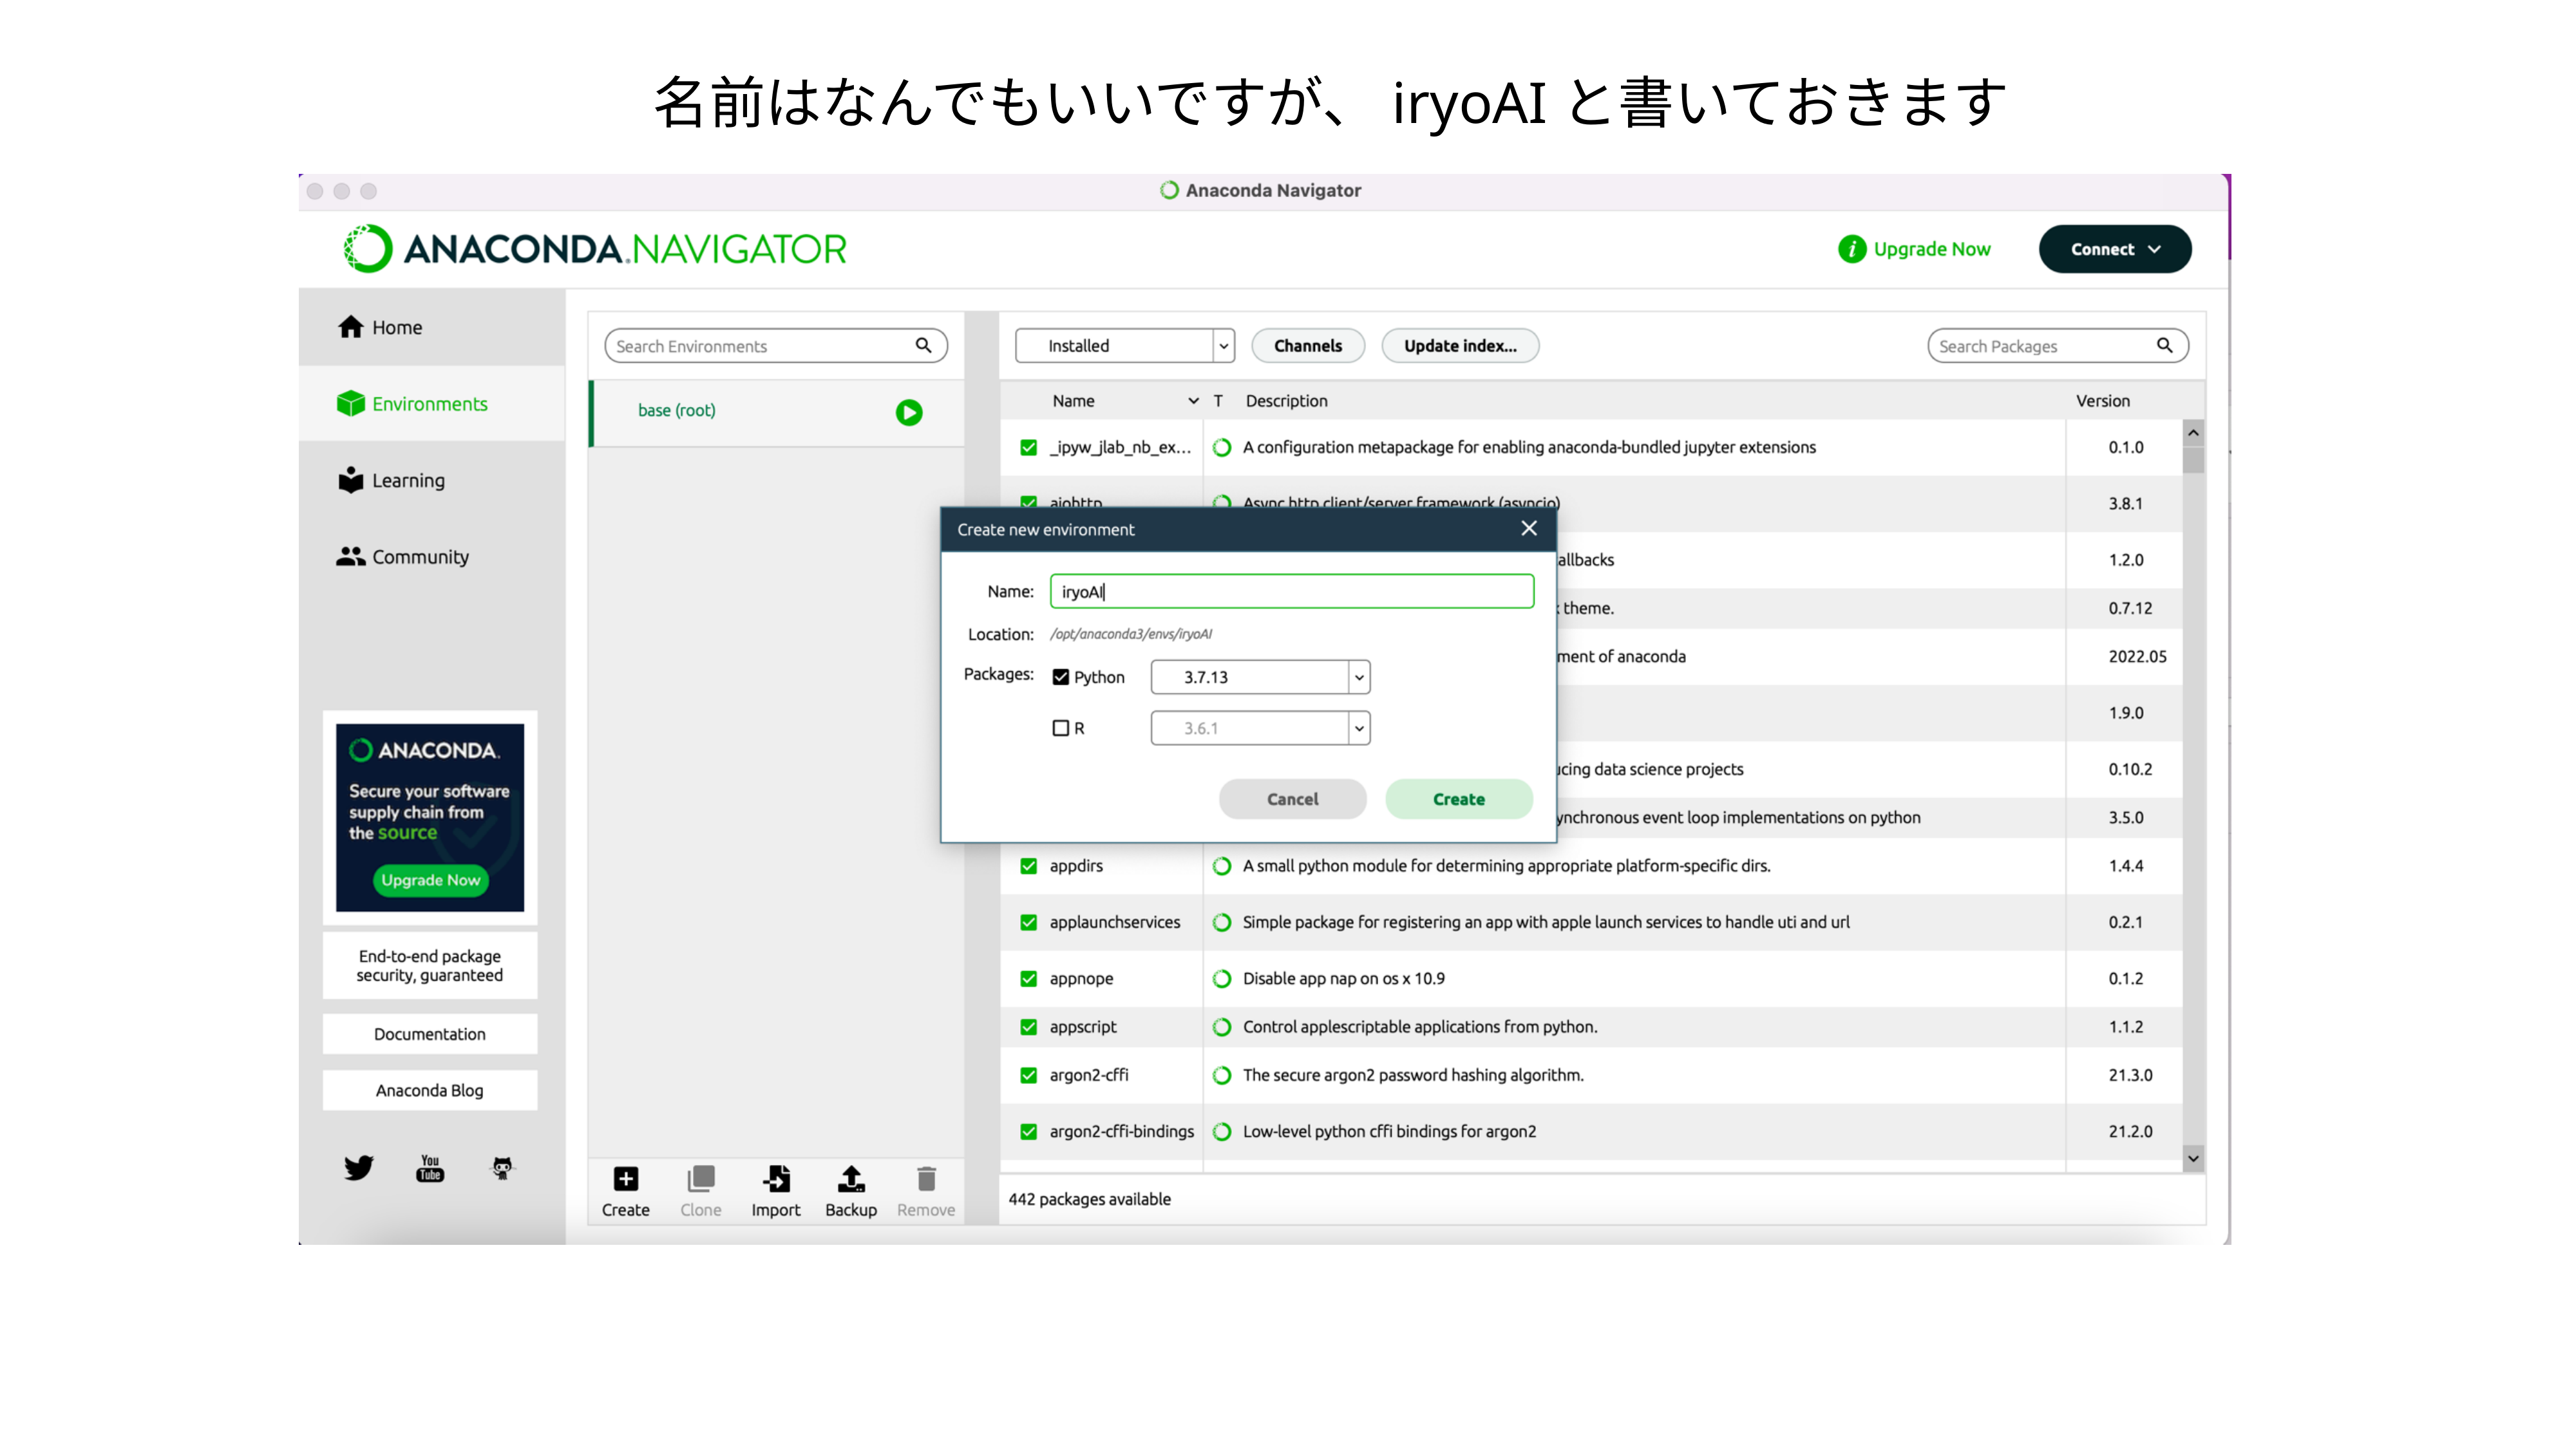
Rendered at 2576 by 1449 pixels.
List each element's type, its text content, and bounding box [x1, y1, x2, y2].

picture [298, 174, 2231, 1245]
text_box 名前はなんでもいいですが、iryoAIと書いておきます [647, 61, 2015, 140]
